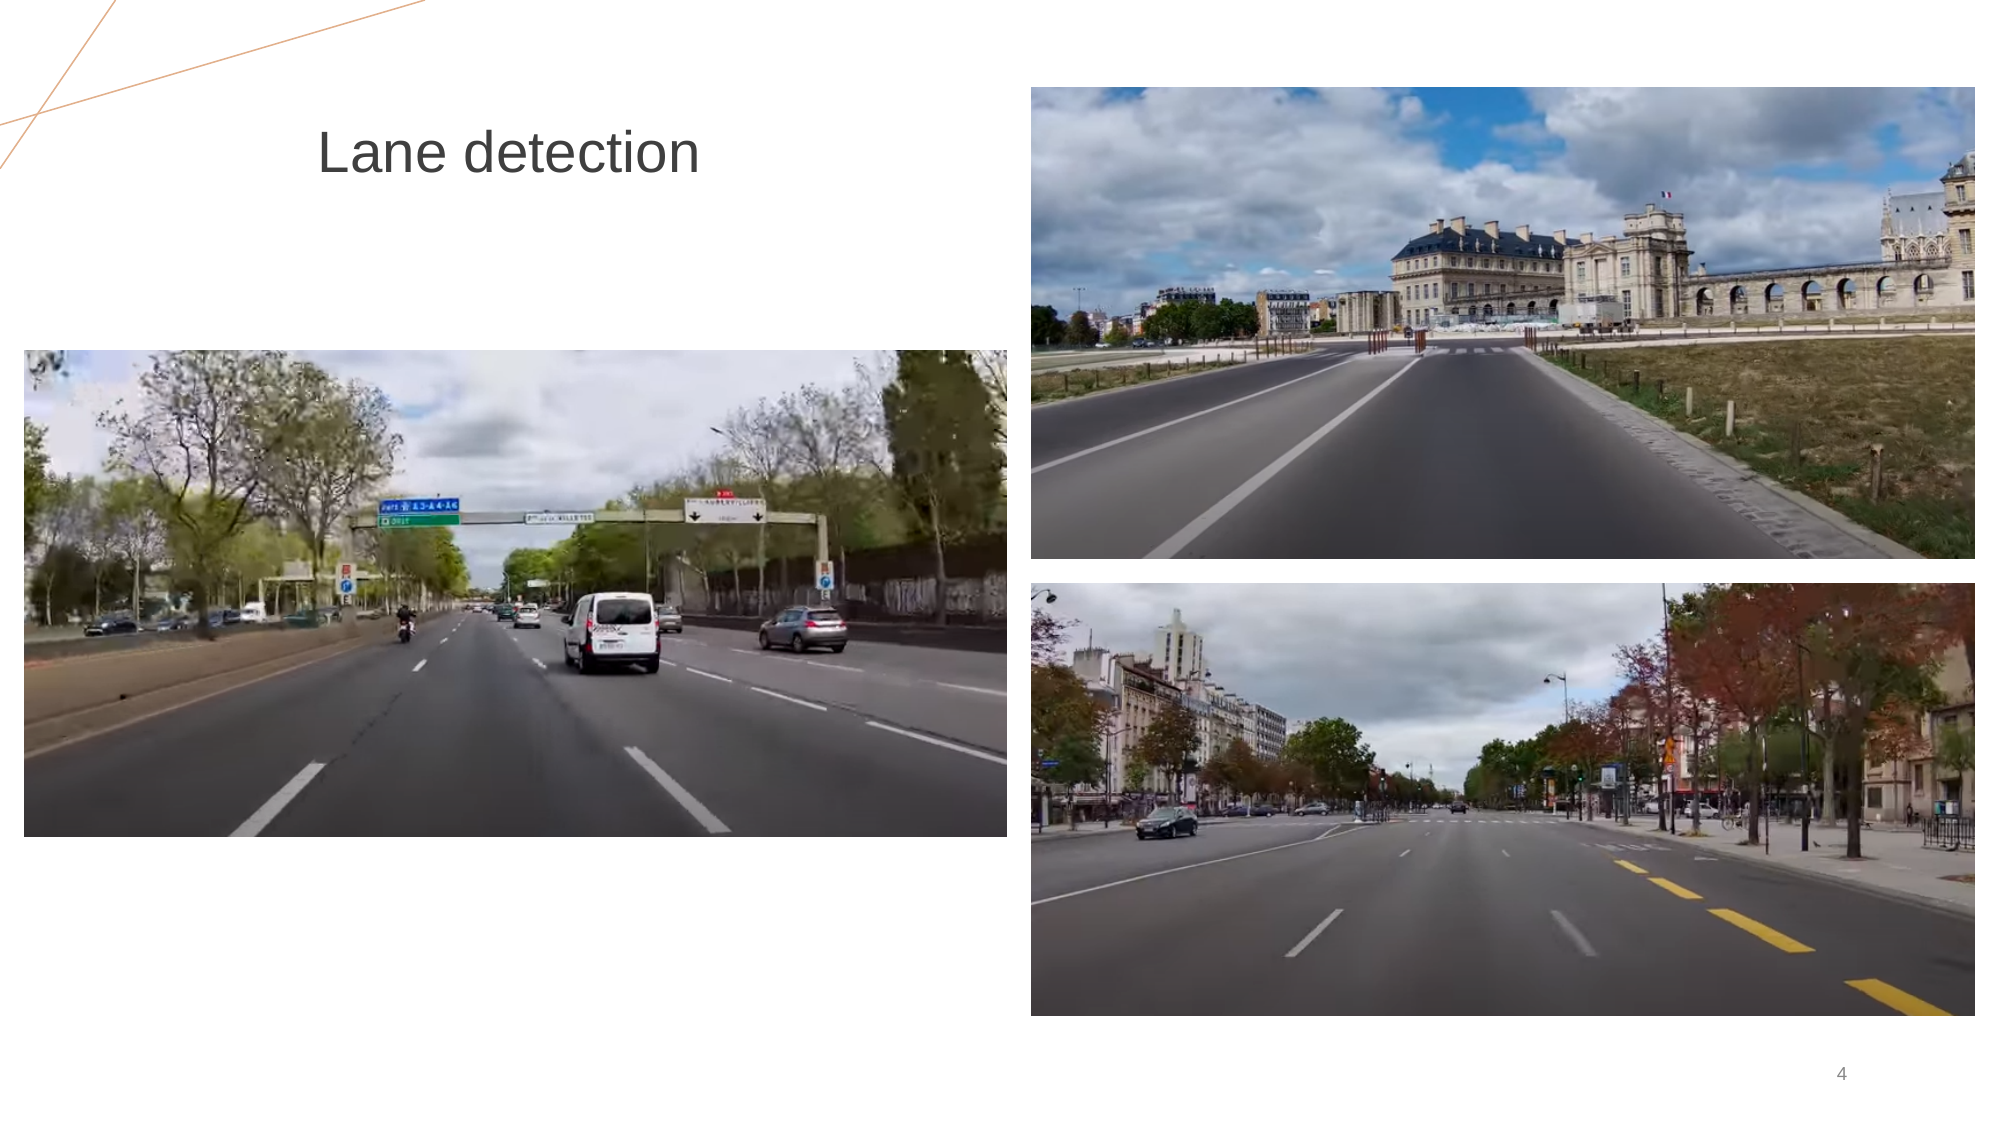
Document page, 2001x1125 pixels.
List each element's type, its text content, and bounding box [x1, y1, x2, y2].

slide_number ‹#› [1412, 1042, 1863, 1103]
picture [1031, 87, 1976, 560]
title Lane detection [18, 45, 1000, 263]
picture [1031, 583, 1976, 1017]
picture [24, 349, 1007, 837]
